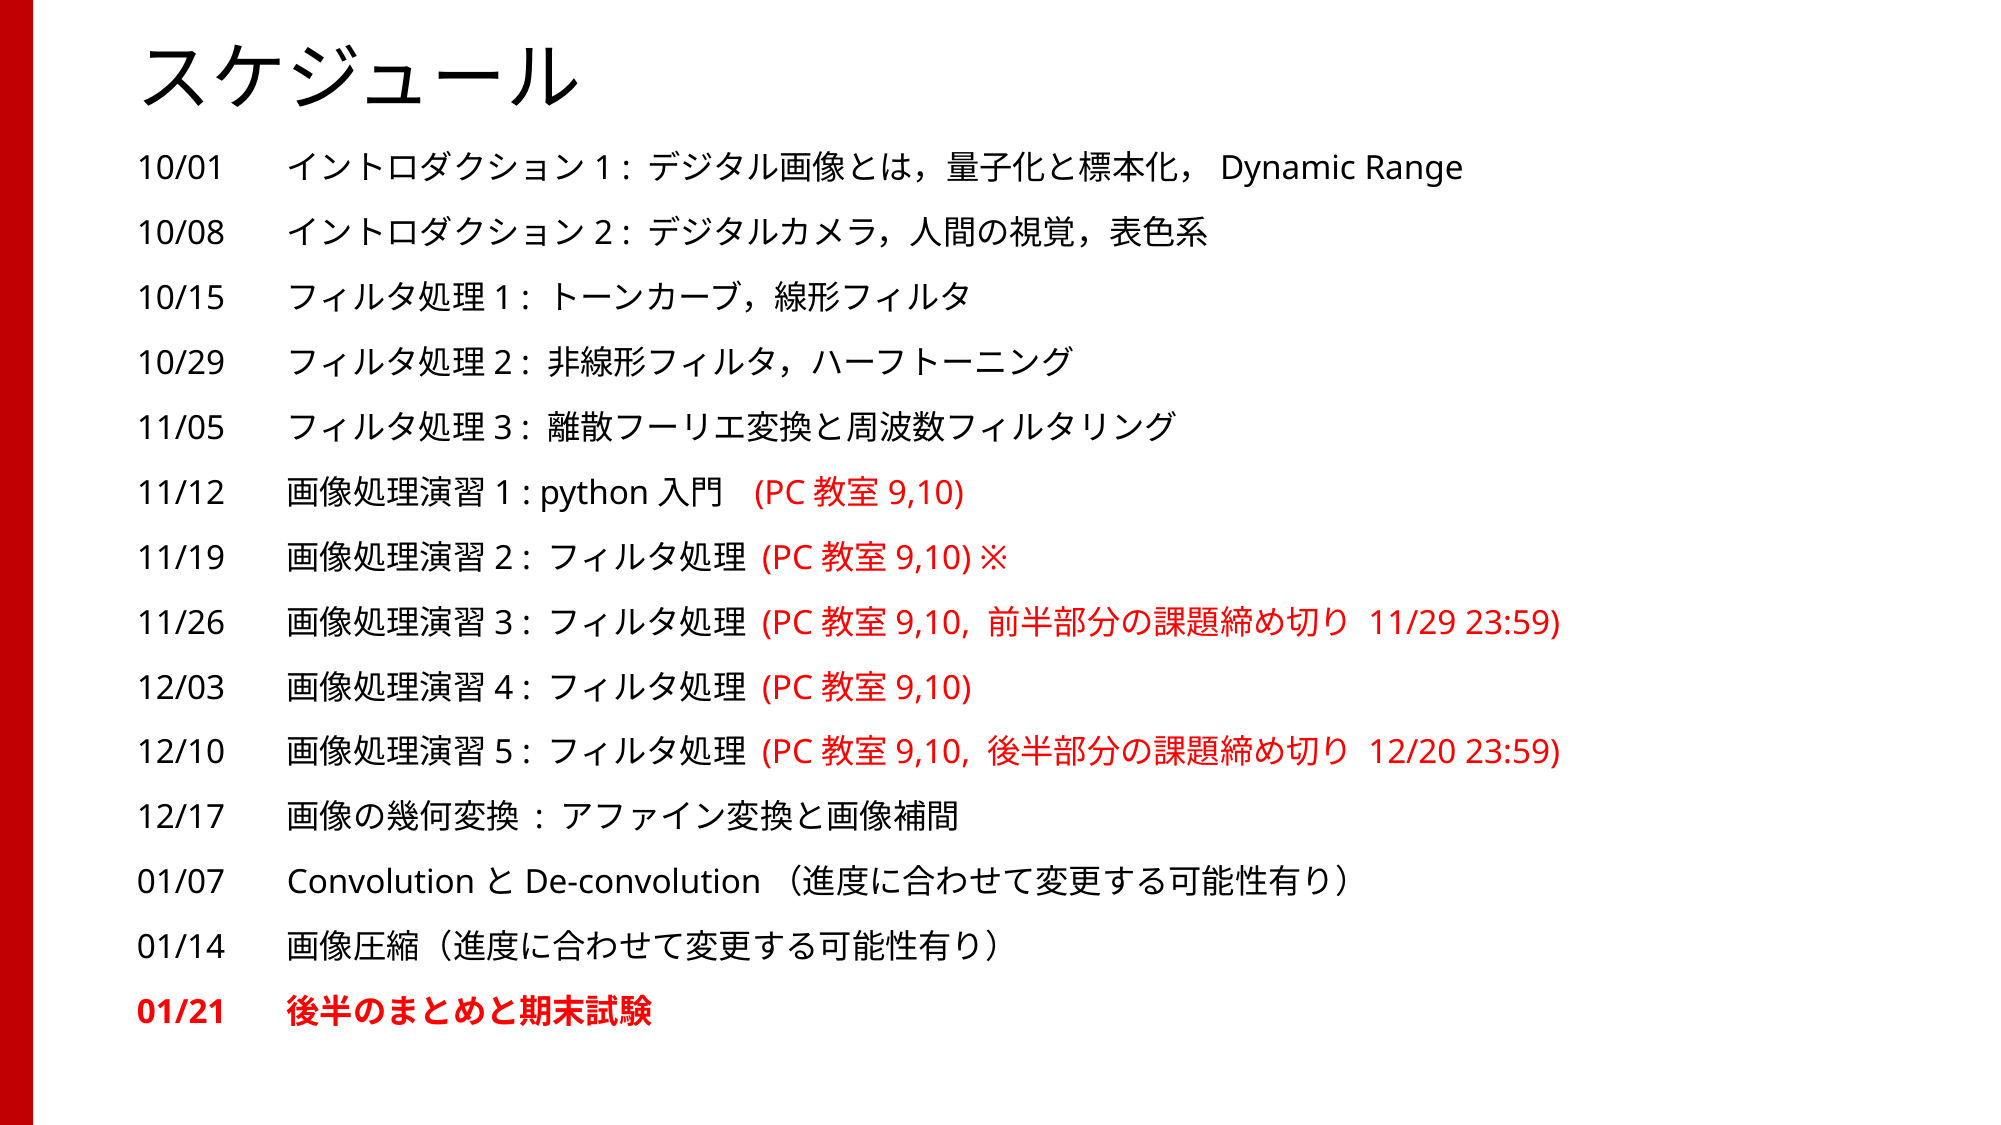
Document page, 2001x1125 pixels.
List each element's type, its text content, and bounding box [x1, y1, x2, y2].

list 10/01 イントロダクション1 : デジタル画像とは，量子化と標本化，Dynamic Range 10/08 イントロダクション2 : デジタルカメラ，人間の視覚，表色系 10/15 フィルタ処理1 : トーンカーブ，線形フィルタ 10/29 フィルタ処理2 : 非線形フィルタ，ハーフトーニング 11/05 フィルタ処理3 : 離散フーリエ変換と周波数フィルタリング 11/12 画像処理演習1 : python入門 (PC教室9,10) 11/19 画像処理演習2 : フィルタ処理 (PC教室9,10) ※ 11/26 画像処理演習3 : フィルタ処理 (PC教室9,10, 前半部分の課題締め切り 11/29 23:59) 12/03 画像処理演習4 : フィルタ処理 (PC教室9,10) 12/10 画像処理演習5 : フィルタ処理 (PC教室9,10, 後半部分の課題締め切り 12/20 23:59) 12/17 画像の幾何変換 : アファイン変換と画像補間 01/07 ConvolutionとDe-convolution（進度に合わせて変更する可能性有り） 01/14 画像圧縮（進度に合わせて変更する可能性有り） 01/21 後半のまとめと期末試験 [121, 139, 1823, 1125]
title スケジュール [121, 20, 1716, 139]
